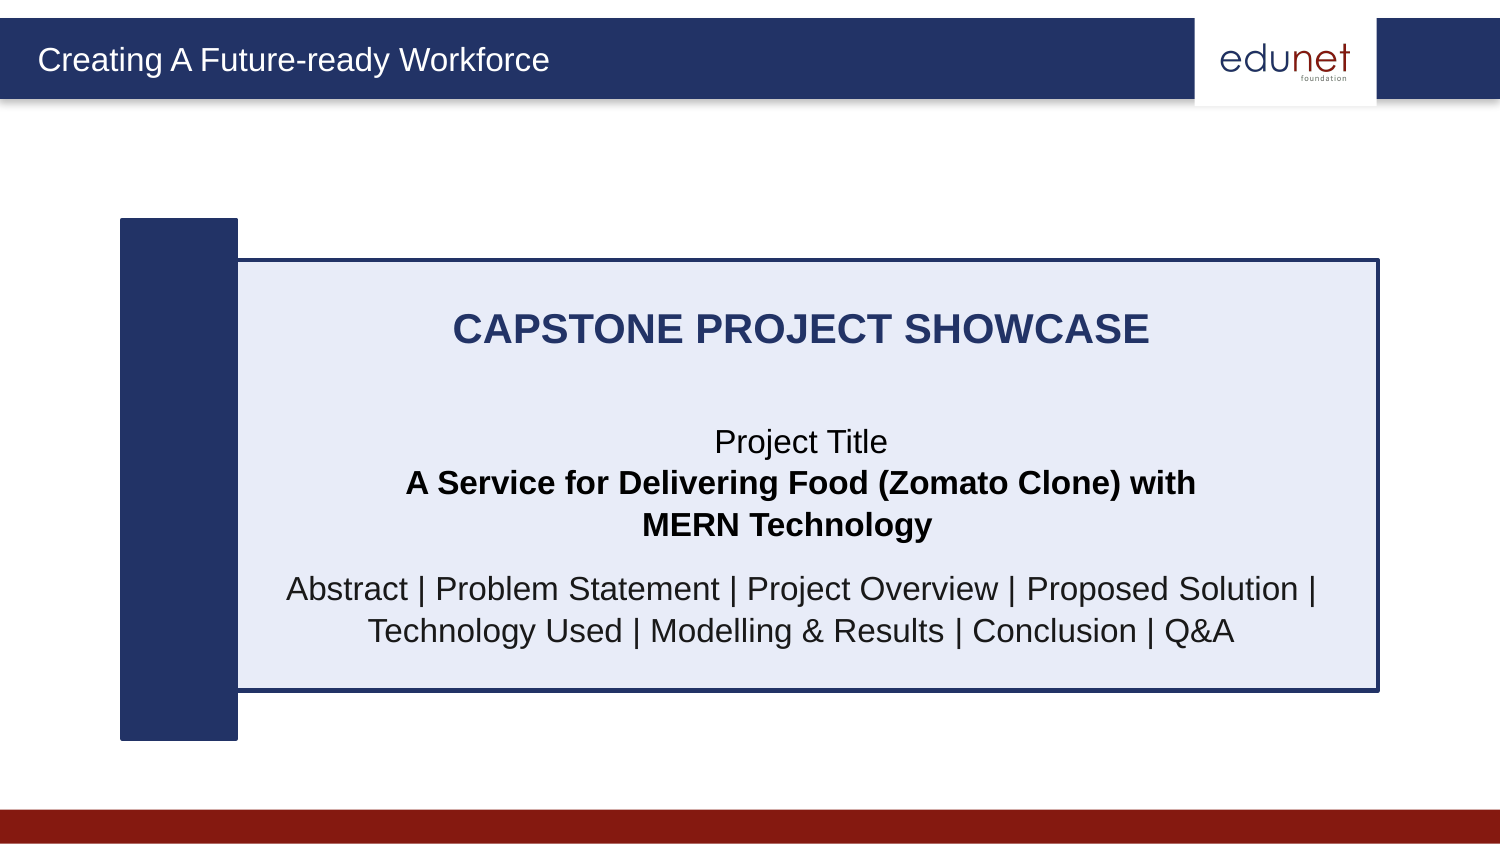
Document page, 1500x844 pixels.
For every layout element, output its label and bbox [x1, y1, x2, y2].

text_box [121, 219, 1379, 739]
picture [1215, 38, 1356, 86]
